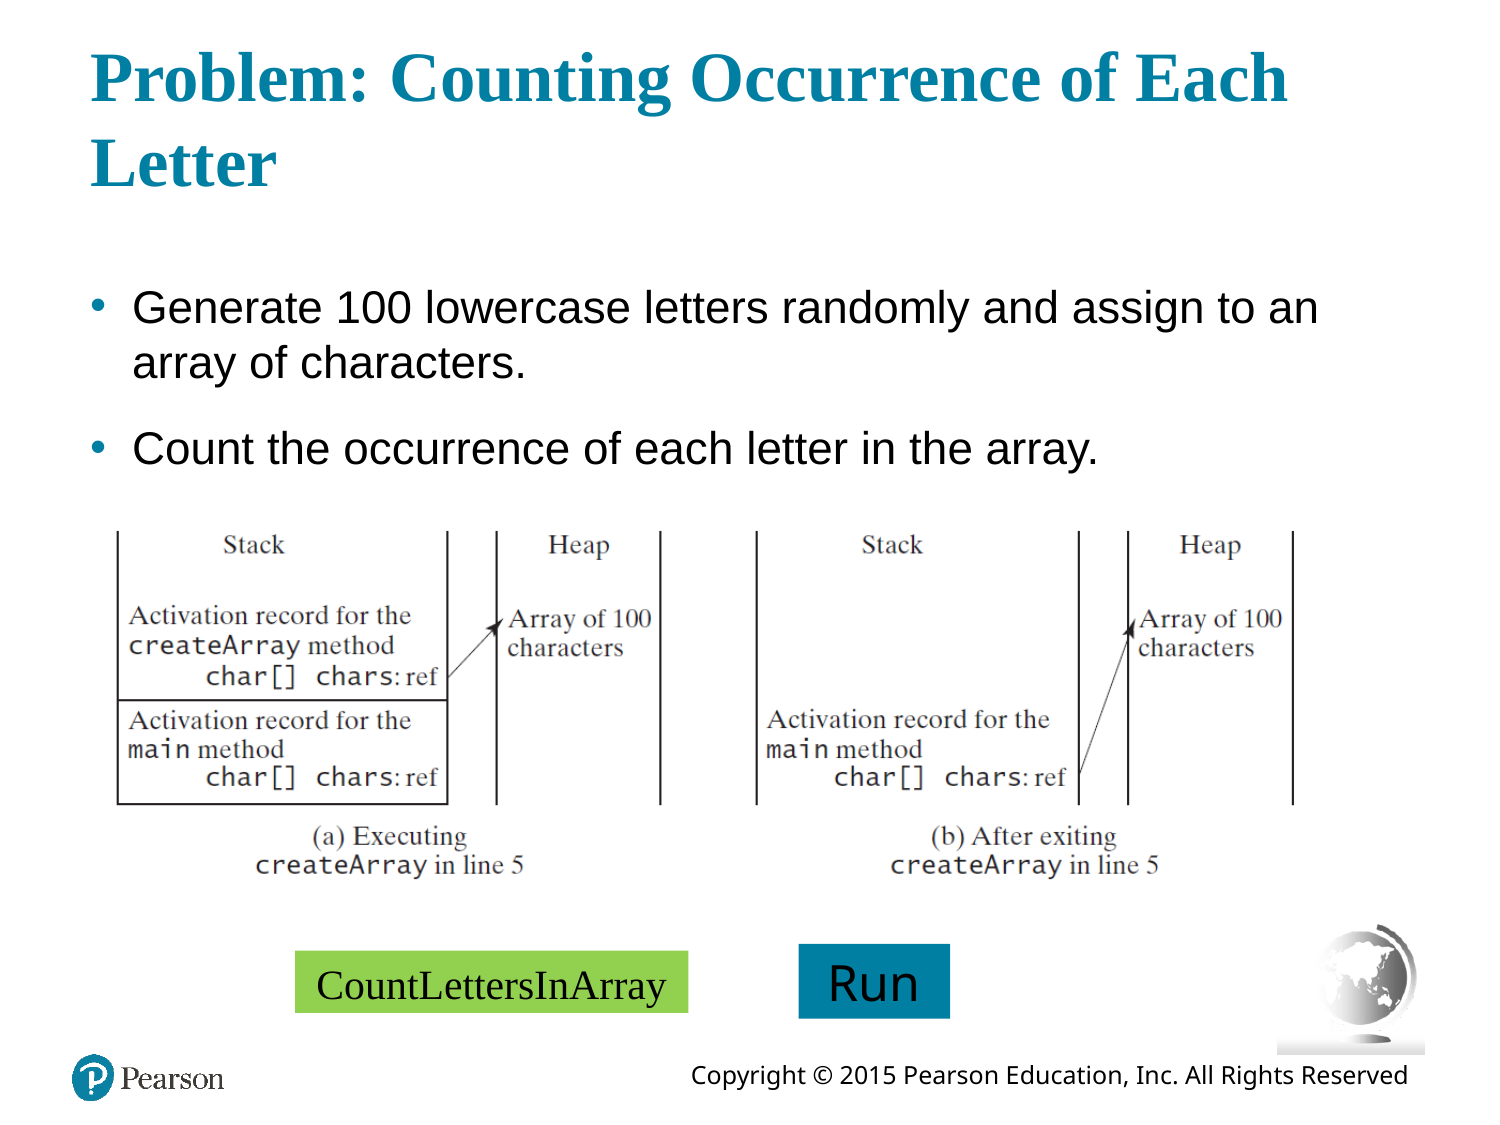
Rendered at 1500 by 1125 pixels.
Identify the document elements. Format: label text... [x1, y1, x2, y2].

picture [81, 1063, 106, 1088]
title Problem: Counting Occurrence of Each Letter [75, 35, 1425, 216]
picture [72, 1088, 82, 1101]
picture [72, 1054, 88, 1070]
text_box CountLettersInArray [295, 950, 689, 1013]
picture [106, 516, 1310, 892]
picture [1277, 919, 1425, 1055]
list Generate 100 lowercase letters randomly and assign to an array of characters. Count the occurrence of each letter in the array. [75, 262, 1425, 482]
text_box Run [798, 943, 951, 1019]
picture [99, 1054, 224, 1101]
